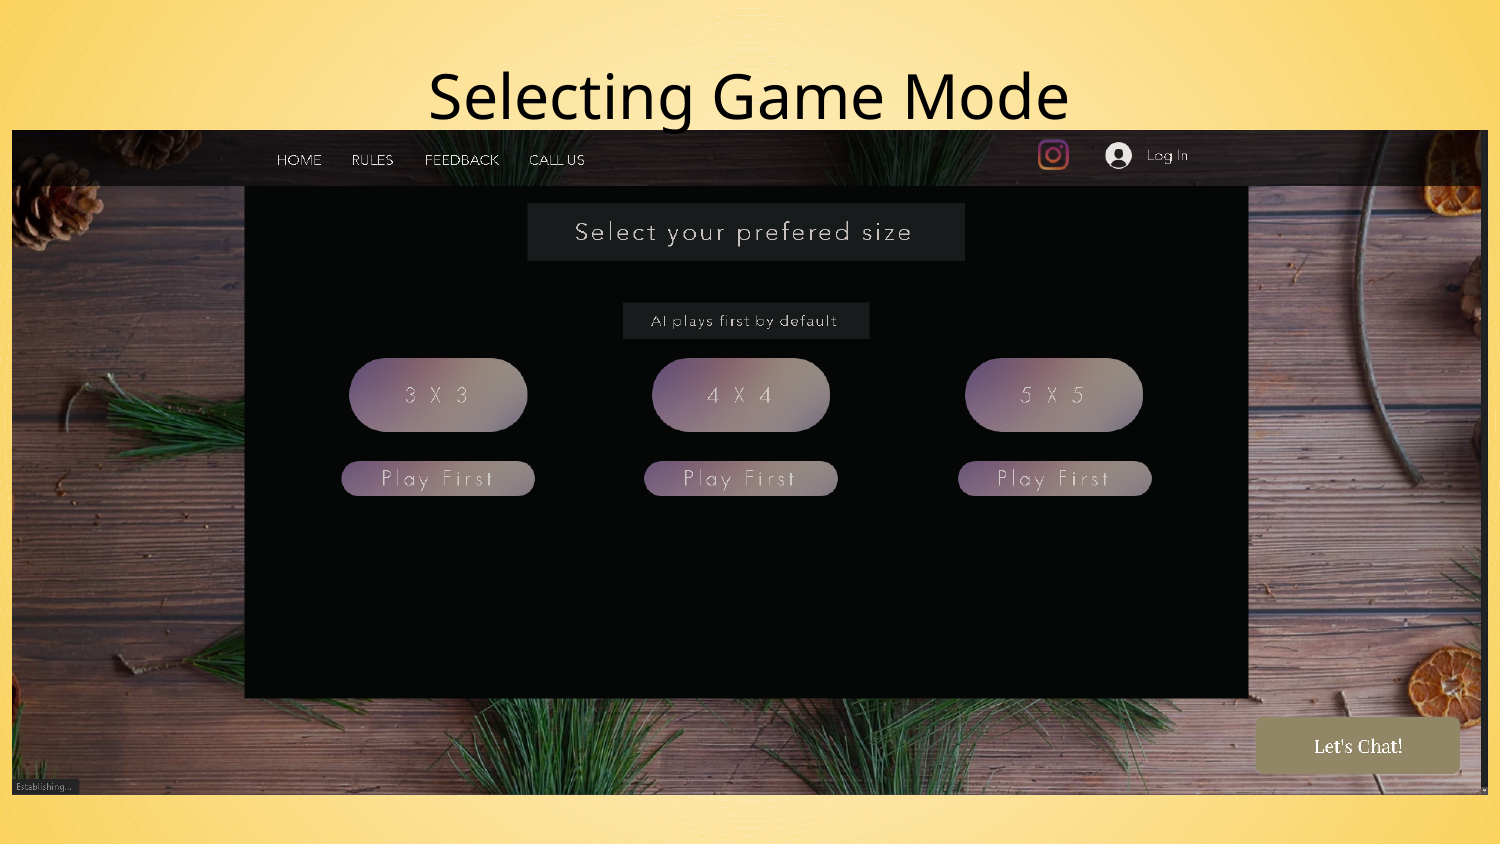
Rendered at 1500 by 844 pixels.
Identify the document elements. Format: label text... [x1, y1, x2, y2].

text_box Selecting Game Mode [404, 41, 1096, 129]
picture [12, 130, 1488, 796]
